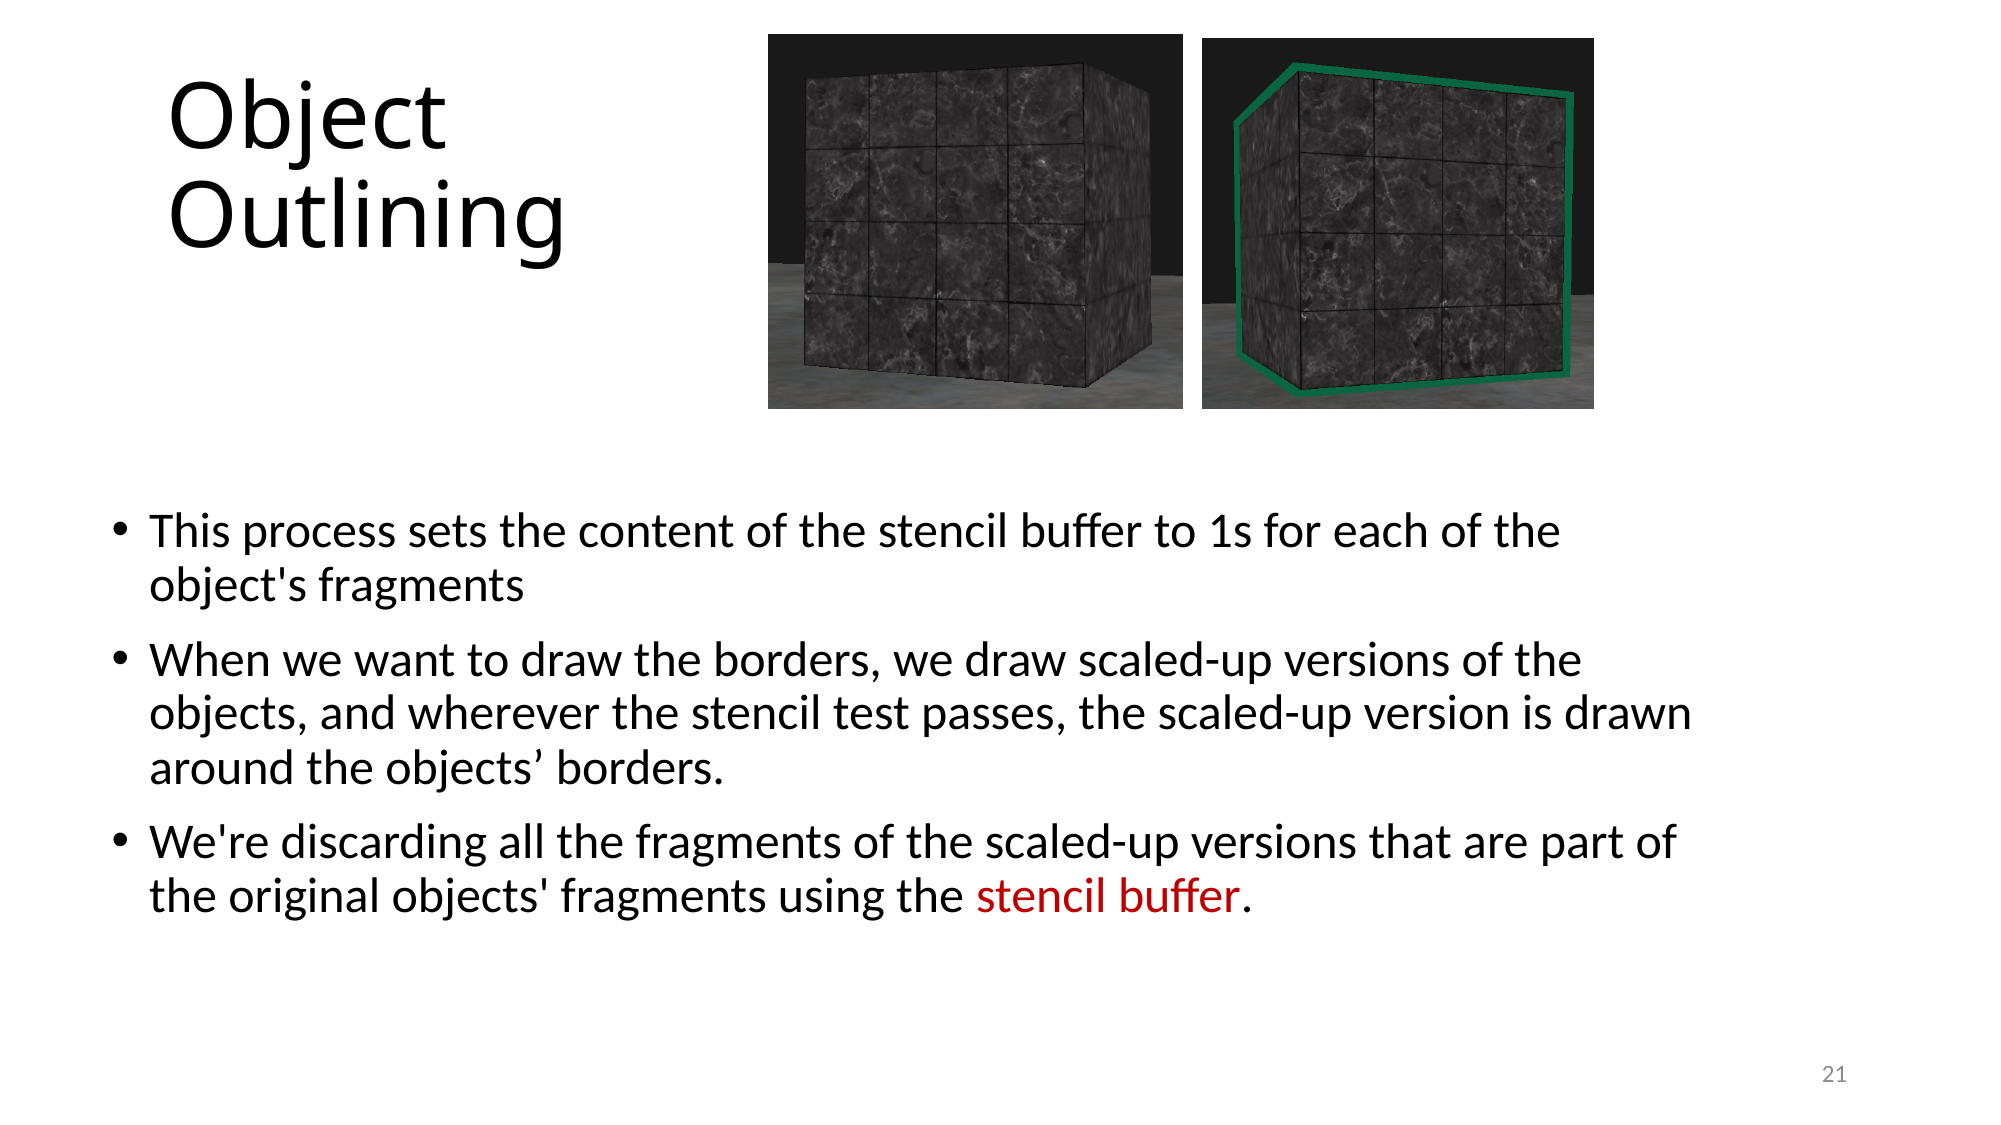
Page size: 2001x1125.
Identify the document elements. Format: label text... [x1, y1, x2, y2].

list This process sets the content of the stencil buffer to 1s for each of the object's fragments When we want to draw the borders, we draw scaled-up versions of the objects, and wherever the stencil test passes, the scaled-up version is drawn around the objects’ borders. We're discarding all the fragments of the scaled-up versions that are part of the original objects' fragments using the stencil buffer. [96, 496, 1720, 1014]
title Object Outlining [151, 59, 649, 278]
slide_number 21 [1412, 1042, 1863, 1103]
picture [768, 34, 1183, 409]
picture [1202, 38, 1594, 409]
